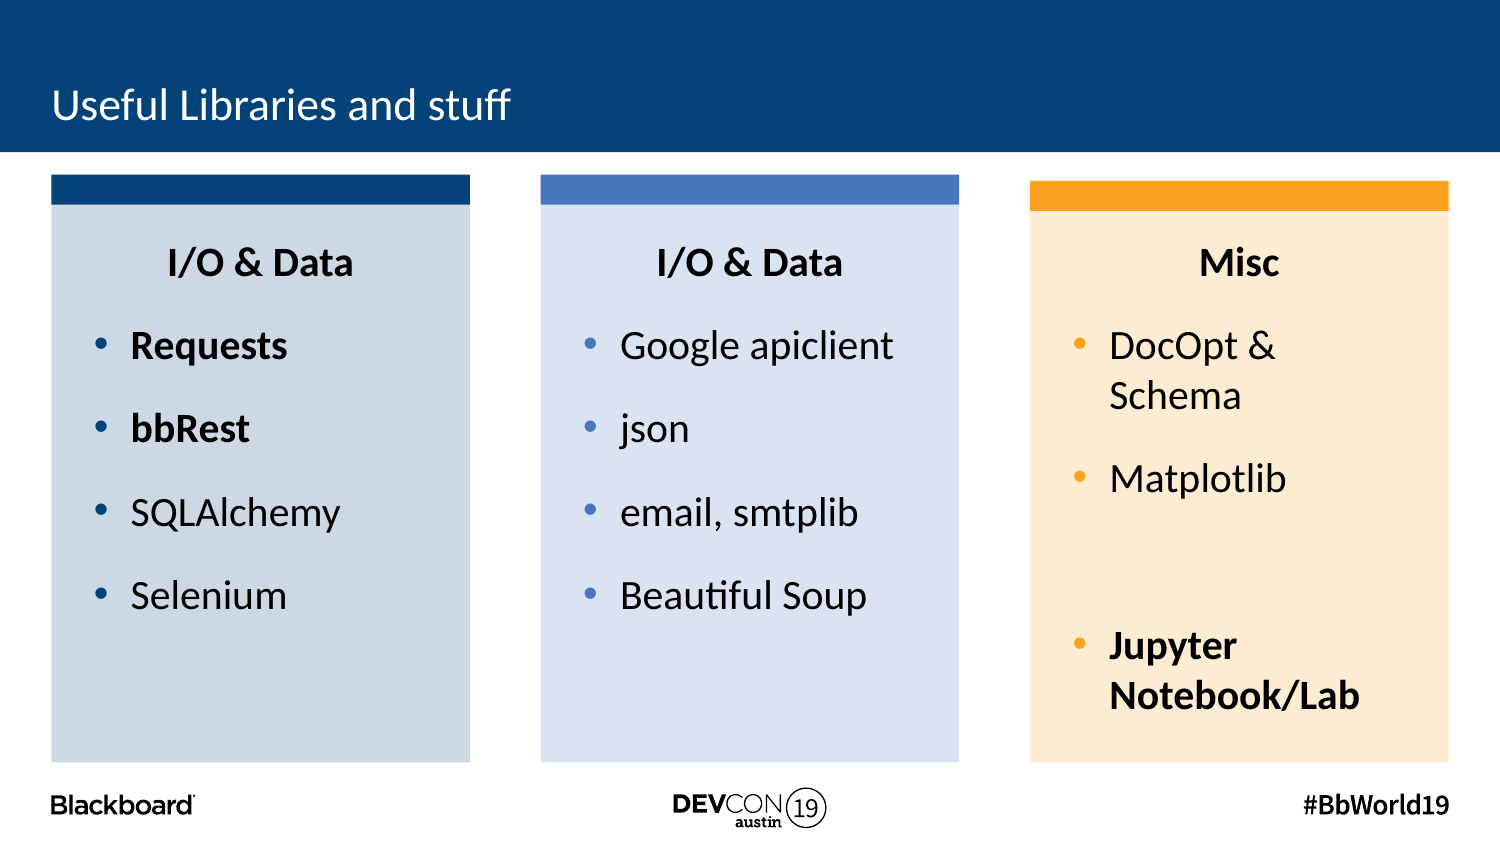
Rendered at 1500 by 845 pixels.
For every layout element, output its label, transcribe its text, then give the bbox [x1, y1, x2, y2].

text_box [540, 174, 960, 205]
text_box I/O & Data Google apiclient json email, smtplib Beautiful Soup [540, 205, 960, 763]
text_box [51, 174, 470, 205]
text_box I/O & Data Requests bbRest SQLAlchemy Selenium [51, 205, 470, 763]
text_box Misc DocOpt & Schema Matplotlib Jupyter Notebook/Lab [1030, 211, 1449, 763]
title Useful Libraries and stuff [51, 35, 1449, 130]
text_box [1030, 180, 1449, 211]
